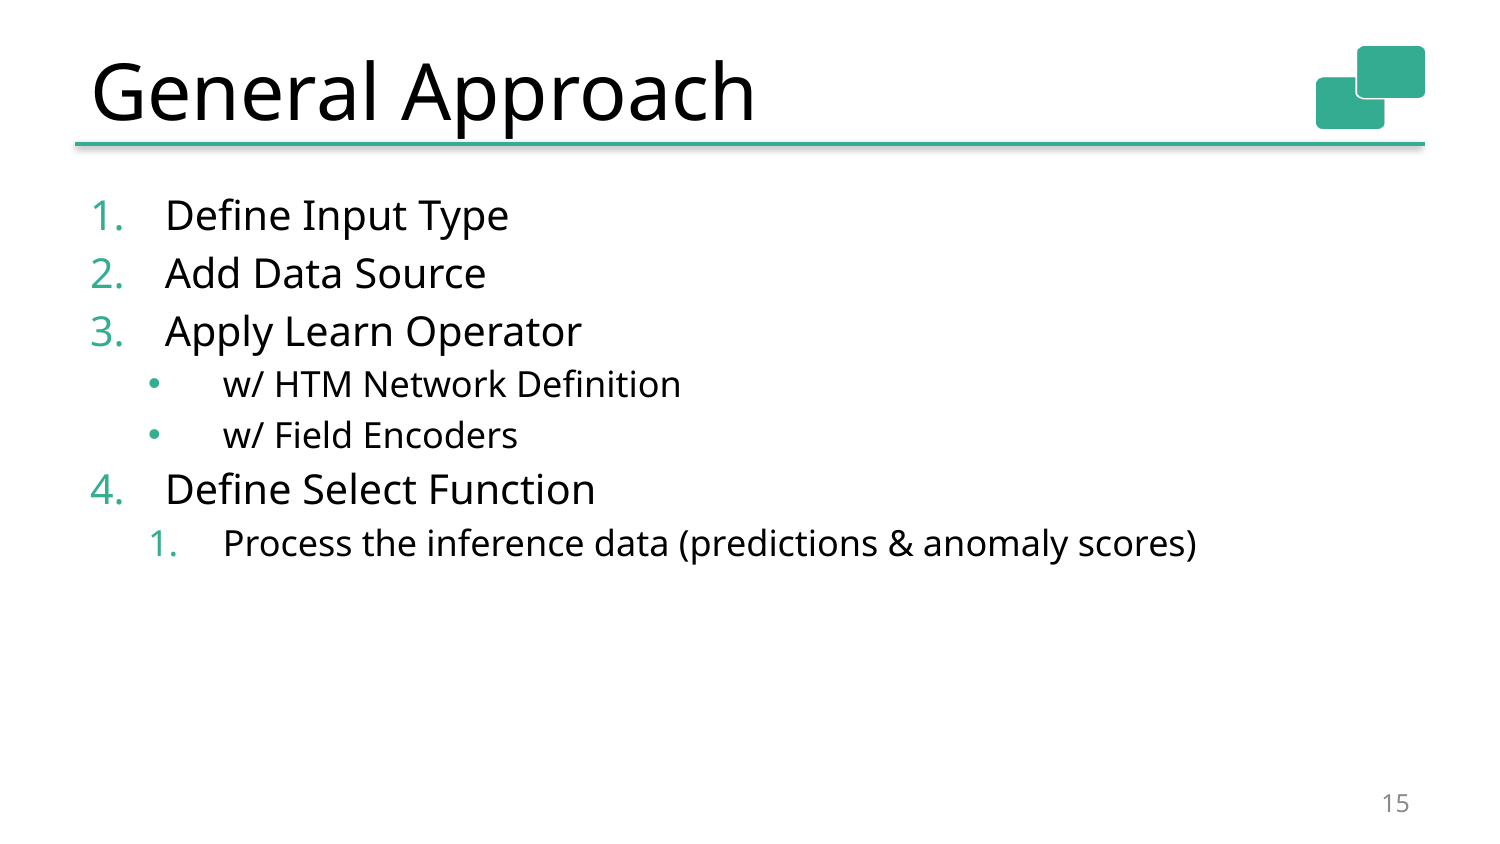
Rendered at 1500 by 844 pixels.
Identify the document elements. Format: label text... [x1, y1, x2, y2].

list Define Input Type Add Data Source Apply Learn Operator w/ HTM Network Definition w/ Field Encoders Define Select Function Process the inference data (predictions & anomaly scores) [75, 181, 1219, 617]
picture [1316, 46, 1425, 129]
slide_number 15 [1074, 782, 1425, 827]
title General Approach [75, 33, 1302, 145]
